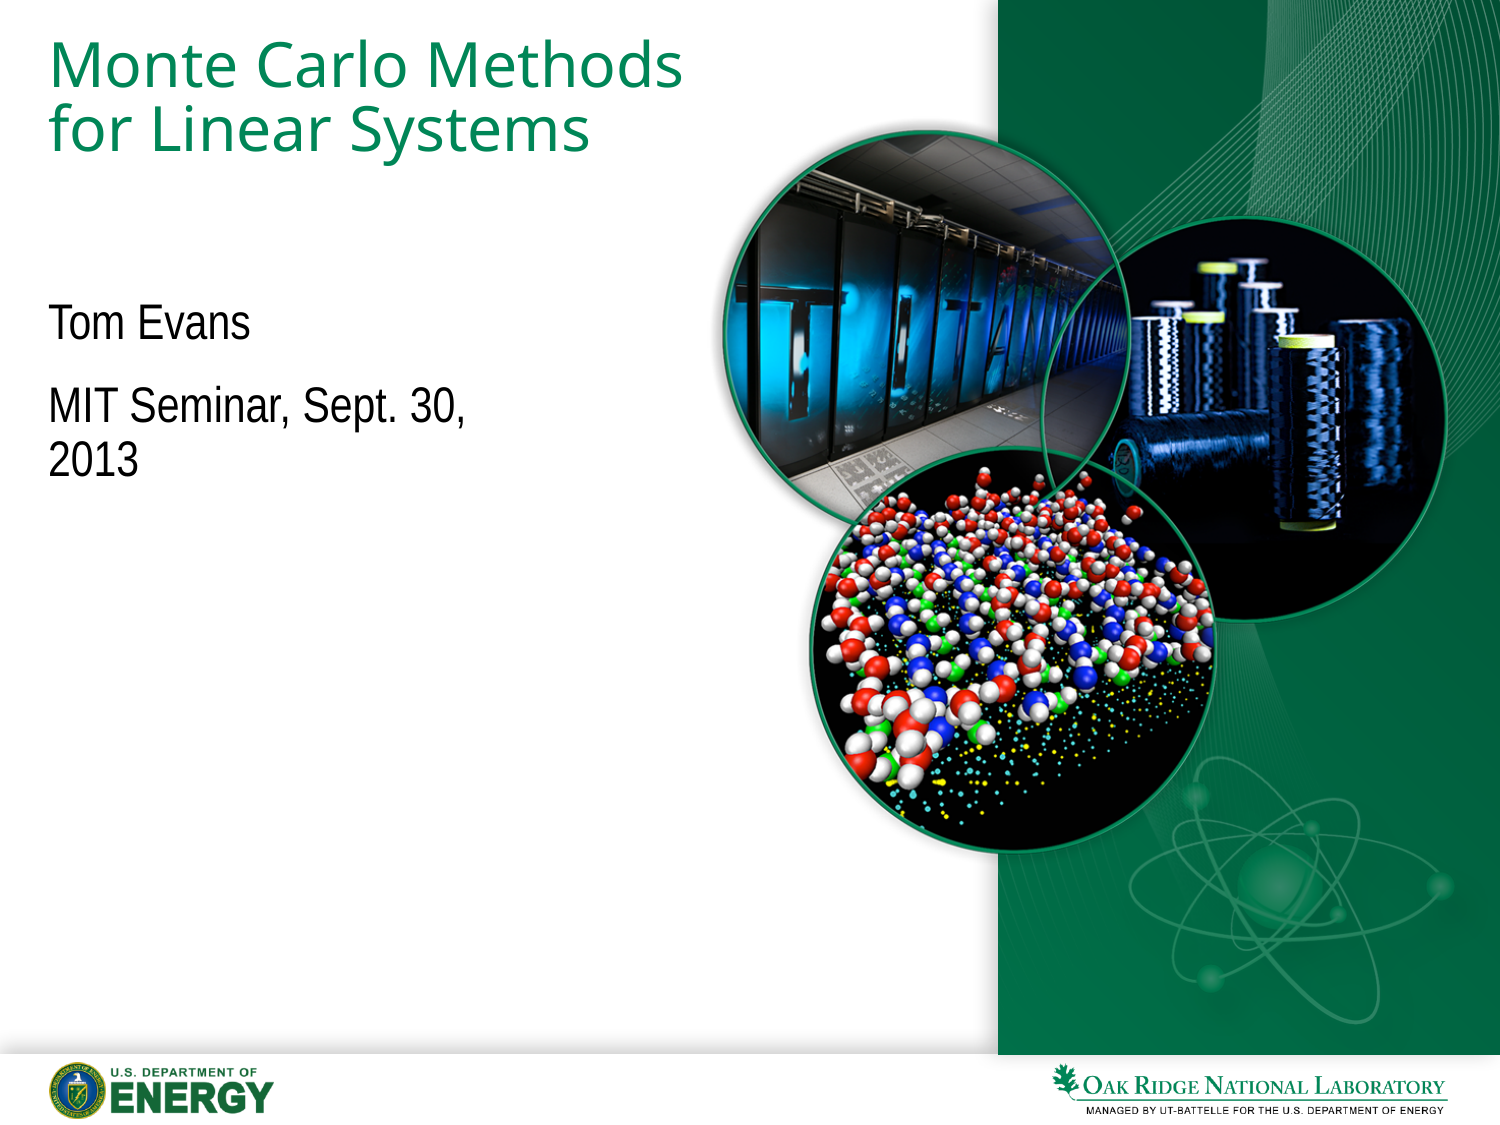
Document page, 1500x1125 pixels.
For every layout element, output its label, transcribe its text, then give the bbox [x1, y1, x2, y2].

title Monte Carlo Methods for Linear Systems [33, 29, 716, 240]
picture [1052, 1063, 1448, 1114]
picture [707, 0, 1500, 1055]
subtitle Tom Evans MIT Seminar, Sept. 30, 2013 [33, 289, 568, 499]
picture [49, 1062, 274, 1119]
